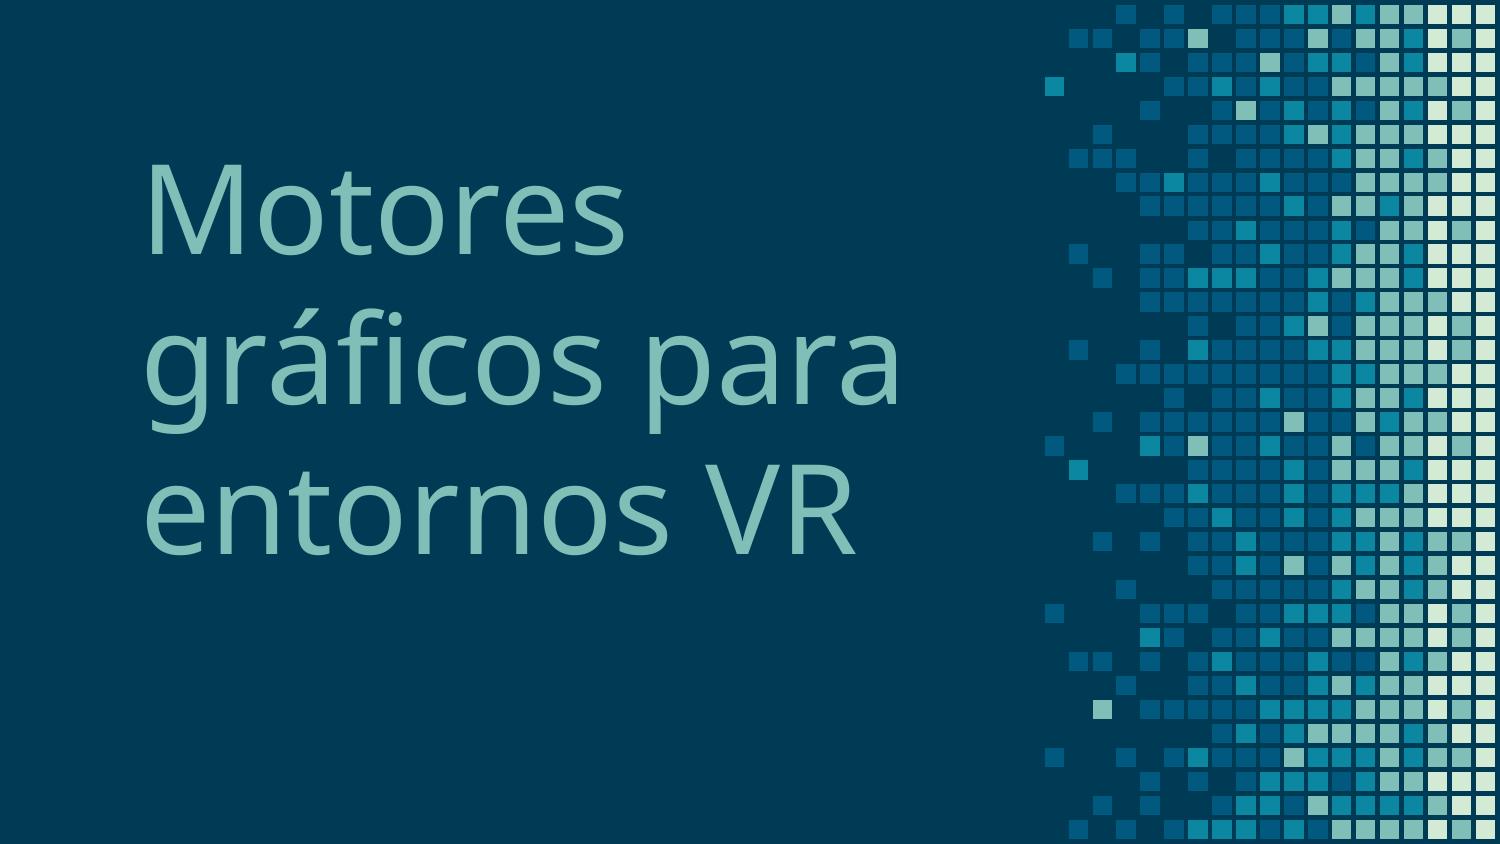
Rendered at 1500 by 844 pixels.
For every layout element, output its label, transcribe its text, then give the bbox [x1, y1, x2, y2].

picture [620, 486, 667, 555]
picture [478, 336, 539, 405]
picture [418, 336, 466, 405]
picture [471, 486, 527, 553]
picture [338, 309, 383, 403]
picture [793, 465, 854, 553]
picture [147, 336, 206, 433]
picture [339, 486, 400, 555]
picture [722, 336, 775, 405]
picture [650, 336, 708, 433]
picture [227, 336, 265, 403]
picture [290, 472, 329, 555]
picture [147, 486, 204, 555]
picture [544, 486, 605, 555]
picture [842, 336, 895, 405]
picture [389, 313, 401, 325]
picture [390, 338, 400, 403]
picture [797, 336, 835, 403]
picture [294, 309, 318, 328]
picture [221, 486, 277, 553]
picture [272, 336, 325, 405]
title Motores gráficos para entornos VR [125, 114, 1011, 305]
picture [554, 336, 601, 405]
picture [706, 465, 779, 553]
picture [419, 486, 457, 553]
